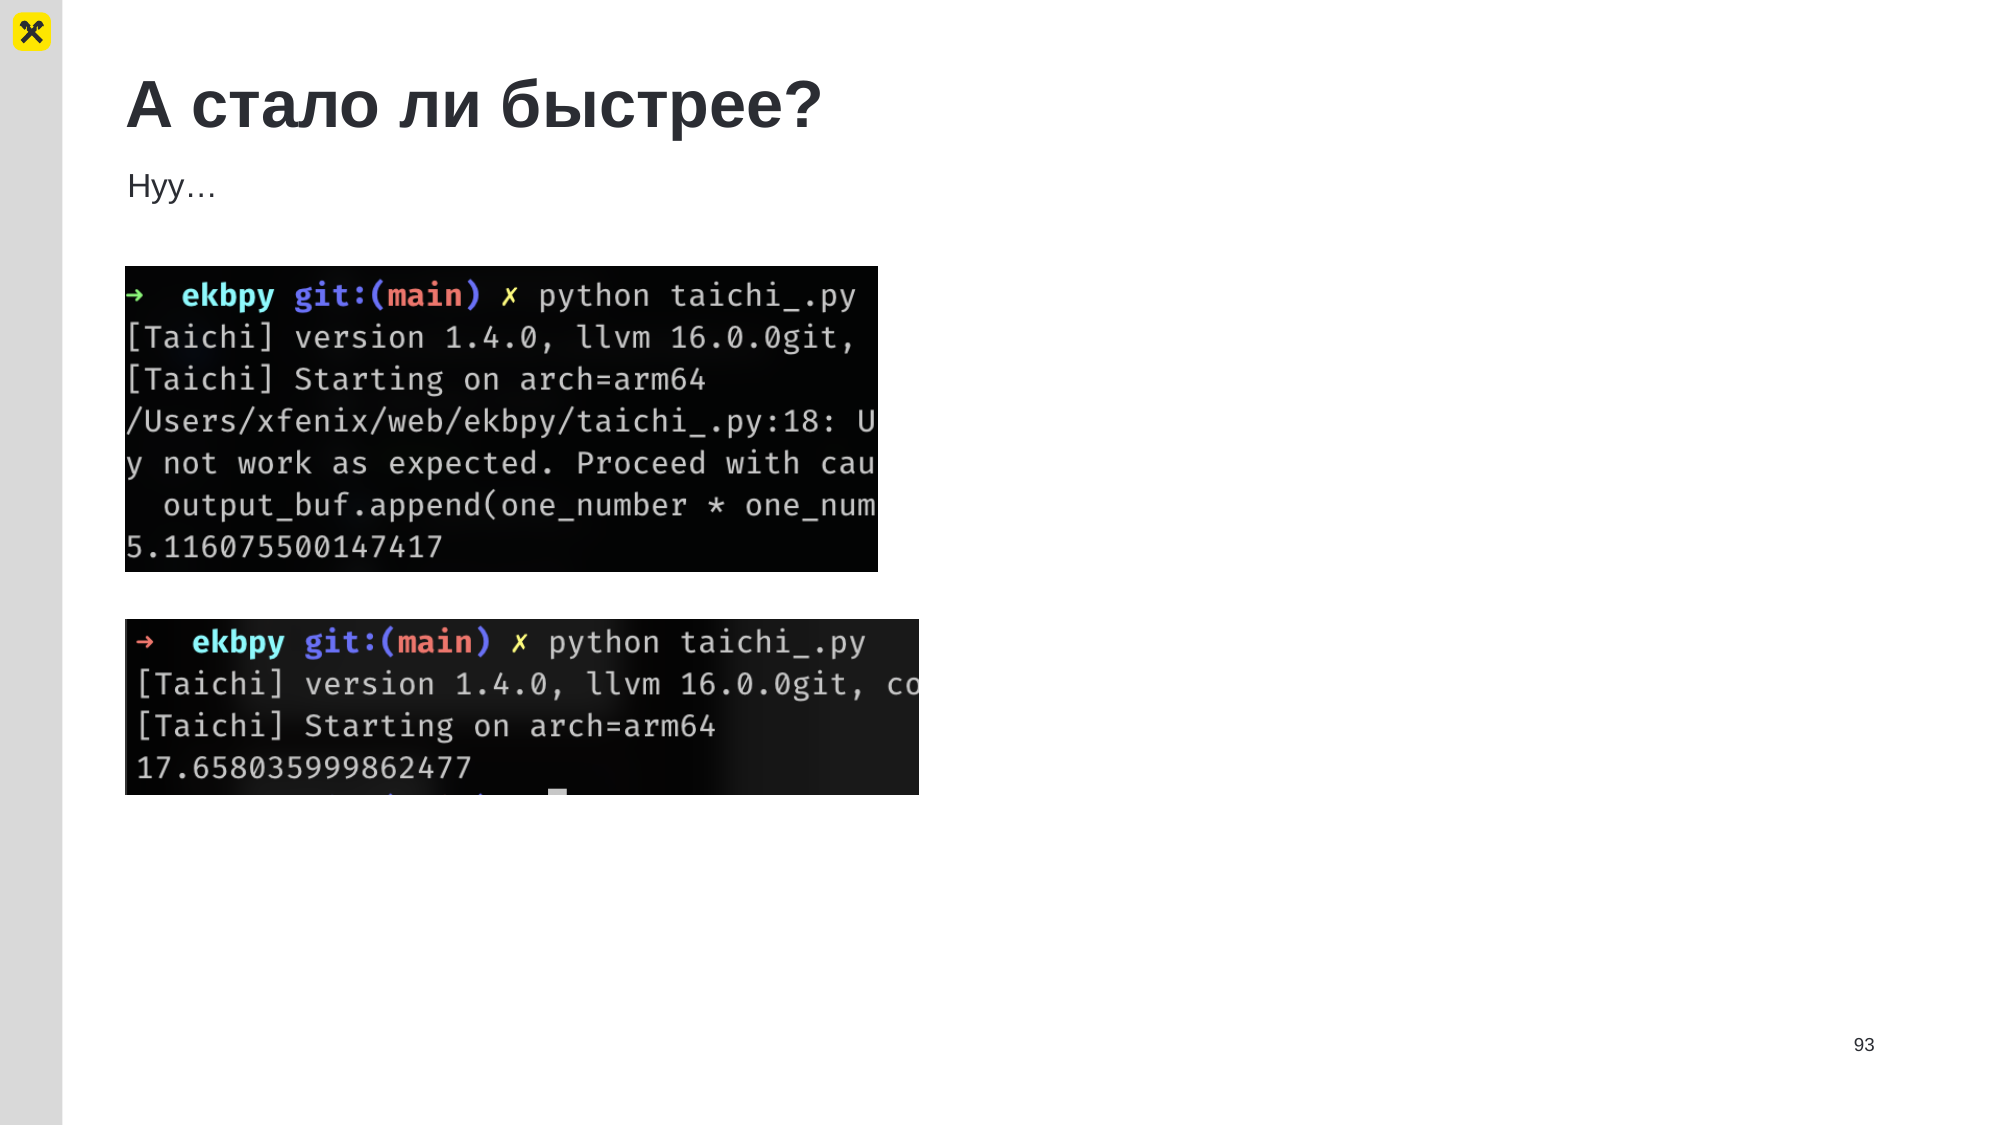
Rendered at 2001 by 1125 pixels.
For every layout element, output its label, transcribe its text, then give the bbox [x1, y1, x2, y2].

title А стало ли быстрее? [125, 62, 1875, 157]
picture [124, 266, 878, 572]
picture [124, 619, 919, 795]
list Нуу… [125, 156, 1750, 219]
slide_number 93 [1749, 1000, 1875, 1064]
